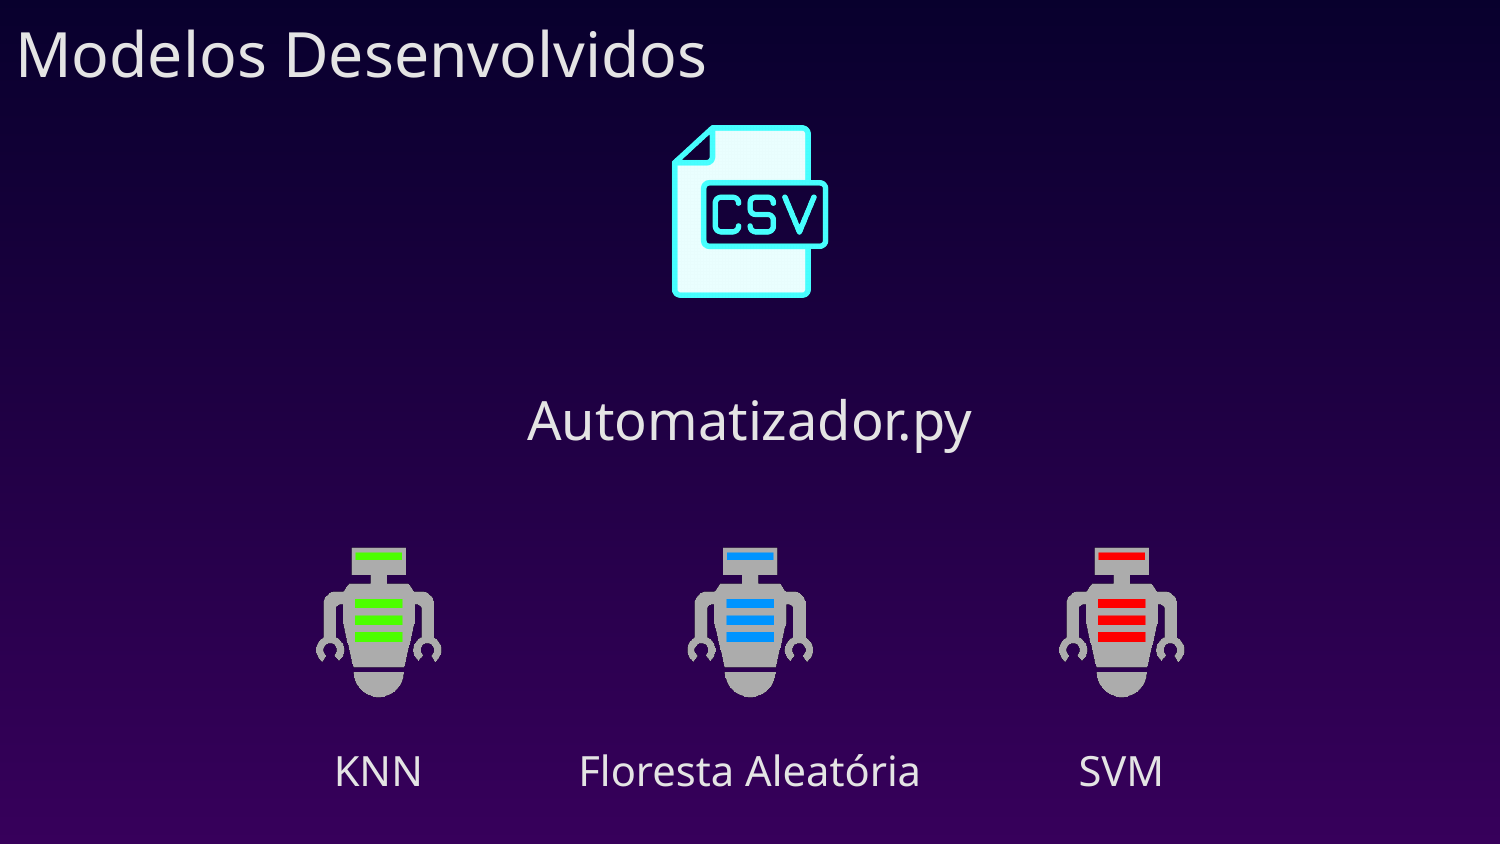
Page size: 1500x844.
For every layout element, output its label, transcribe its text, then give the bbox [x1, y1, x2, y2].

text_box Modelos Desenvolvidos [0, 0, 757, 102]
text_box Floresta Aleatória [544, 730, 956, 806]
picture [625, 505, 875, 755]
picture [253, 505, 503, 755]
text_box SVM [1054, 762, 1189, 806]
picture [996, 505, 1247, 755]
picture [663, 124, 837, 298]
text_box Automatizador.py [499, 370, 1001, 473]
text_box KNN [311, 762, 446, 806]
